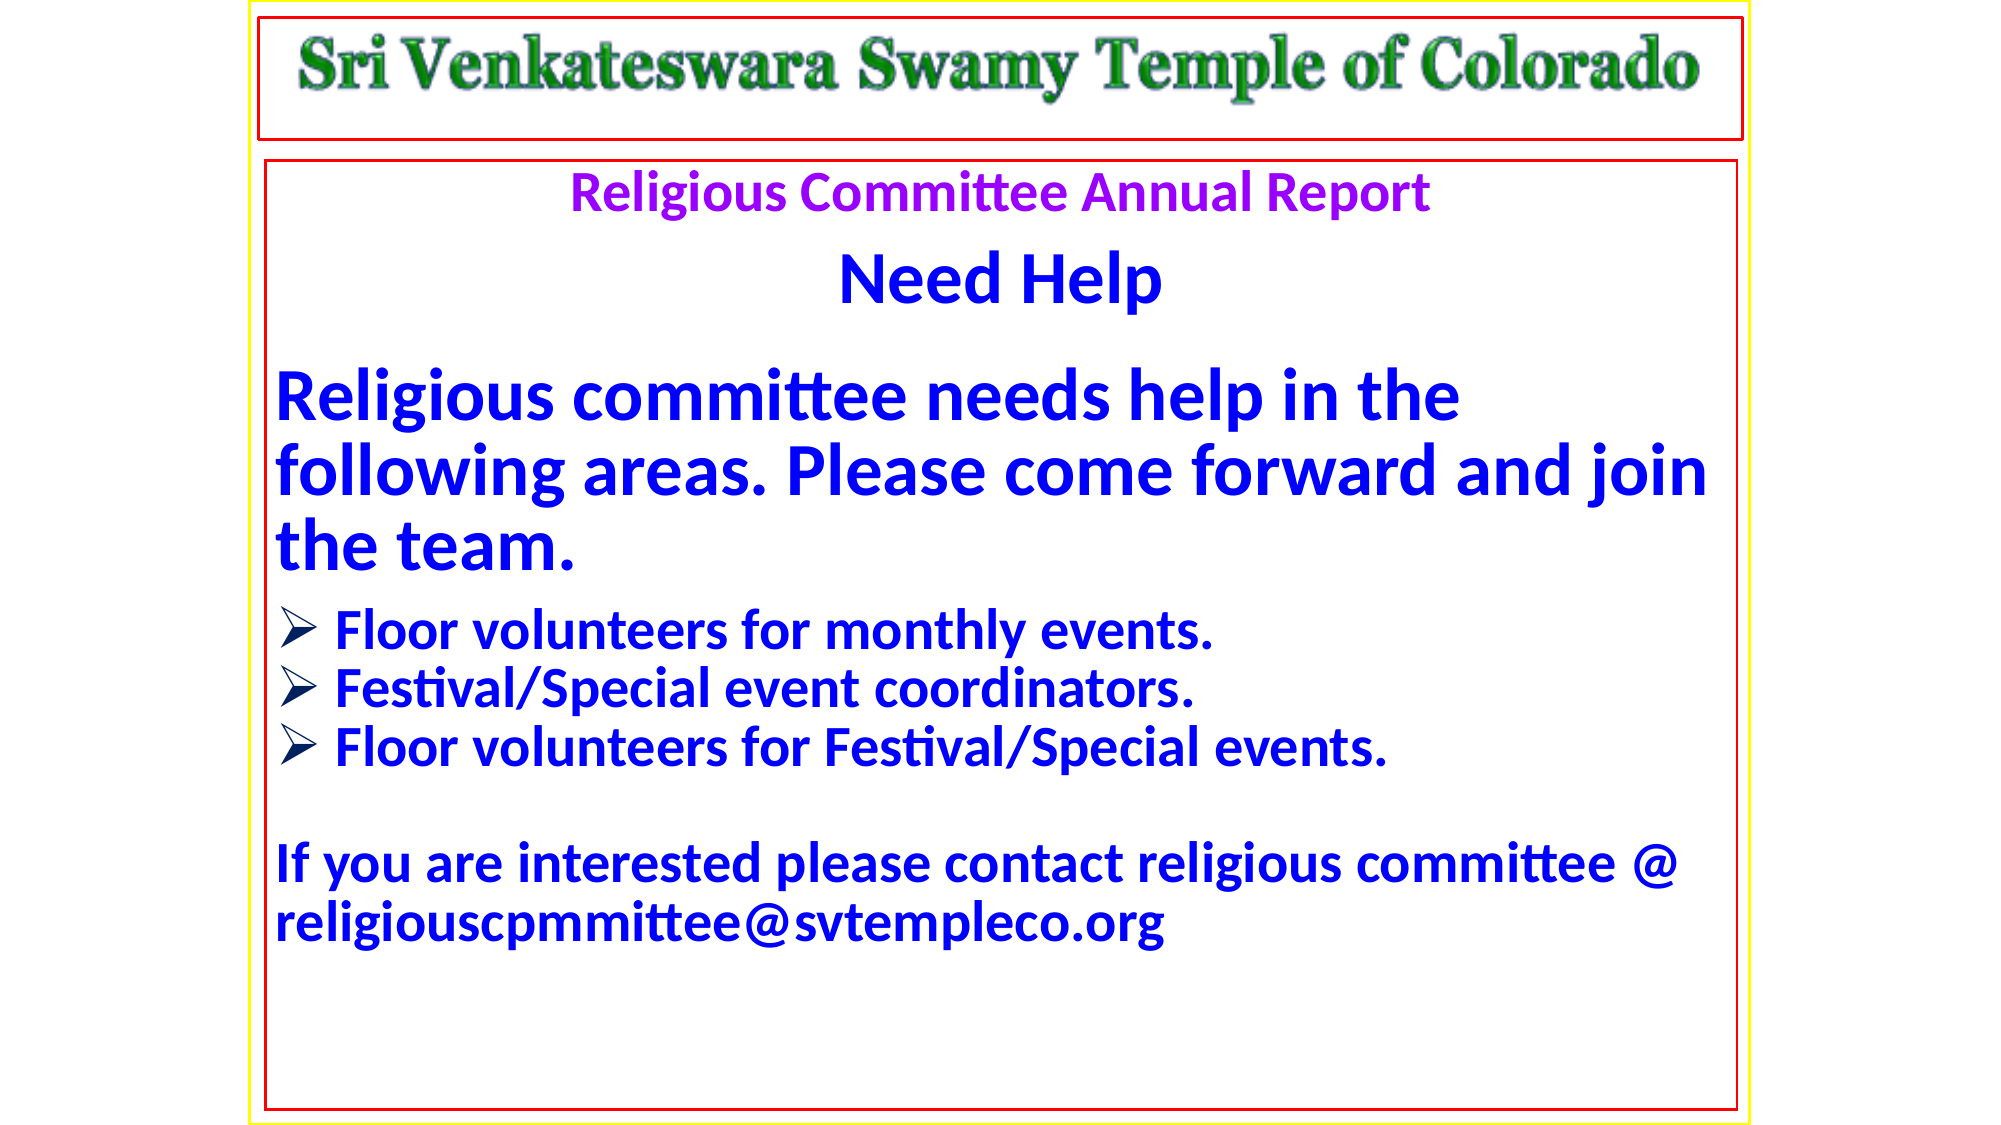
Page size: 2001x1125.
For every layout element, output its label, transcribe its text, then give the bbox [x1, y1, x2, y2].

picture [260, 18, 1741, 139]
table_header Religious Committee Annual Report Need Help Religious committee needs help in the following areas. Please come forward and join the team. Floor volunteers for monthly events. Festival/Special event coordinators. Floor volunteers for Festival/Special events. If you are interested please contact religious committee @ religiouscpmmittee@svtempleco.org [267, 162, 1736, 1108]
text_box [249, 0, 1750, 1125]
